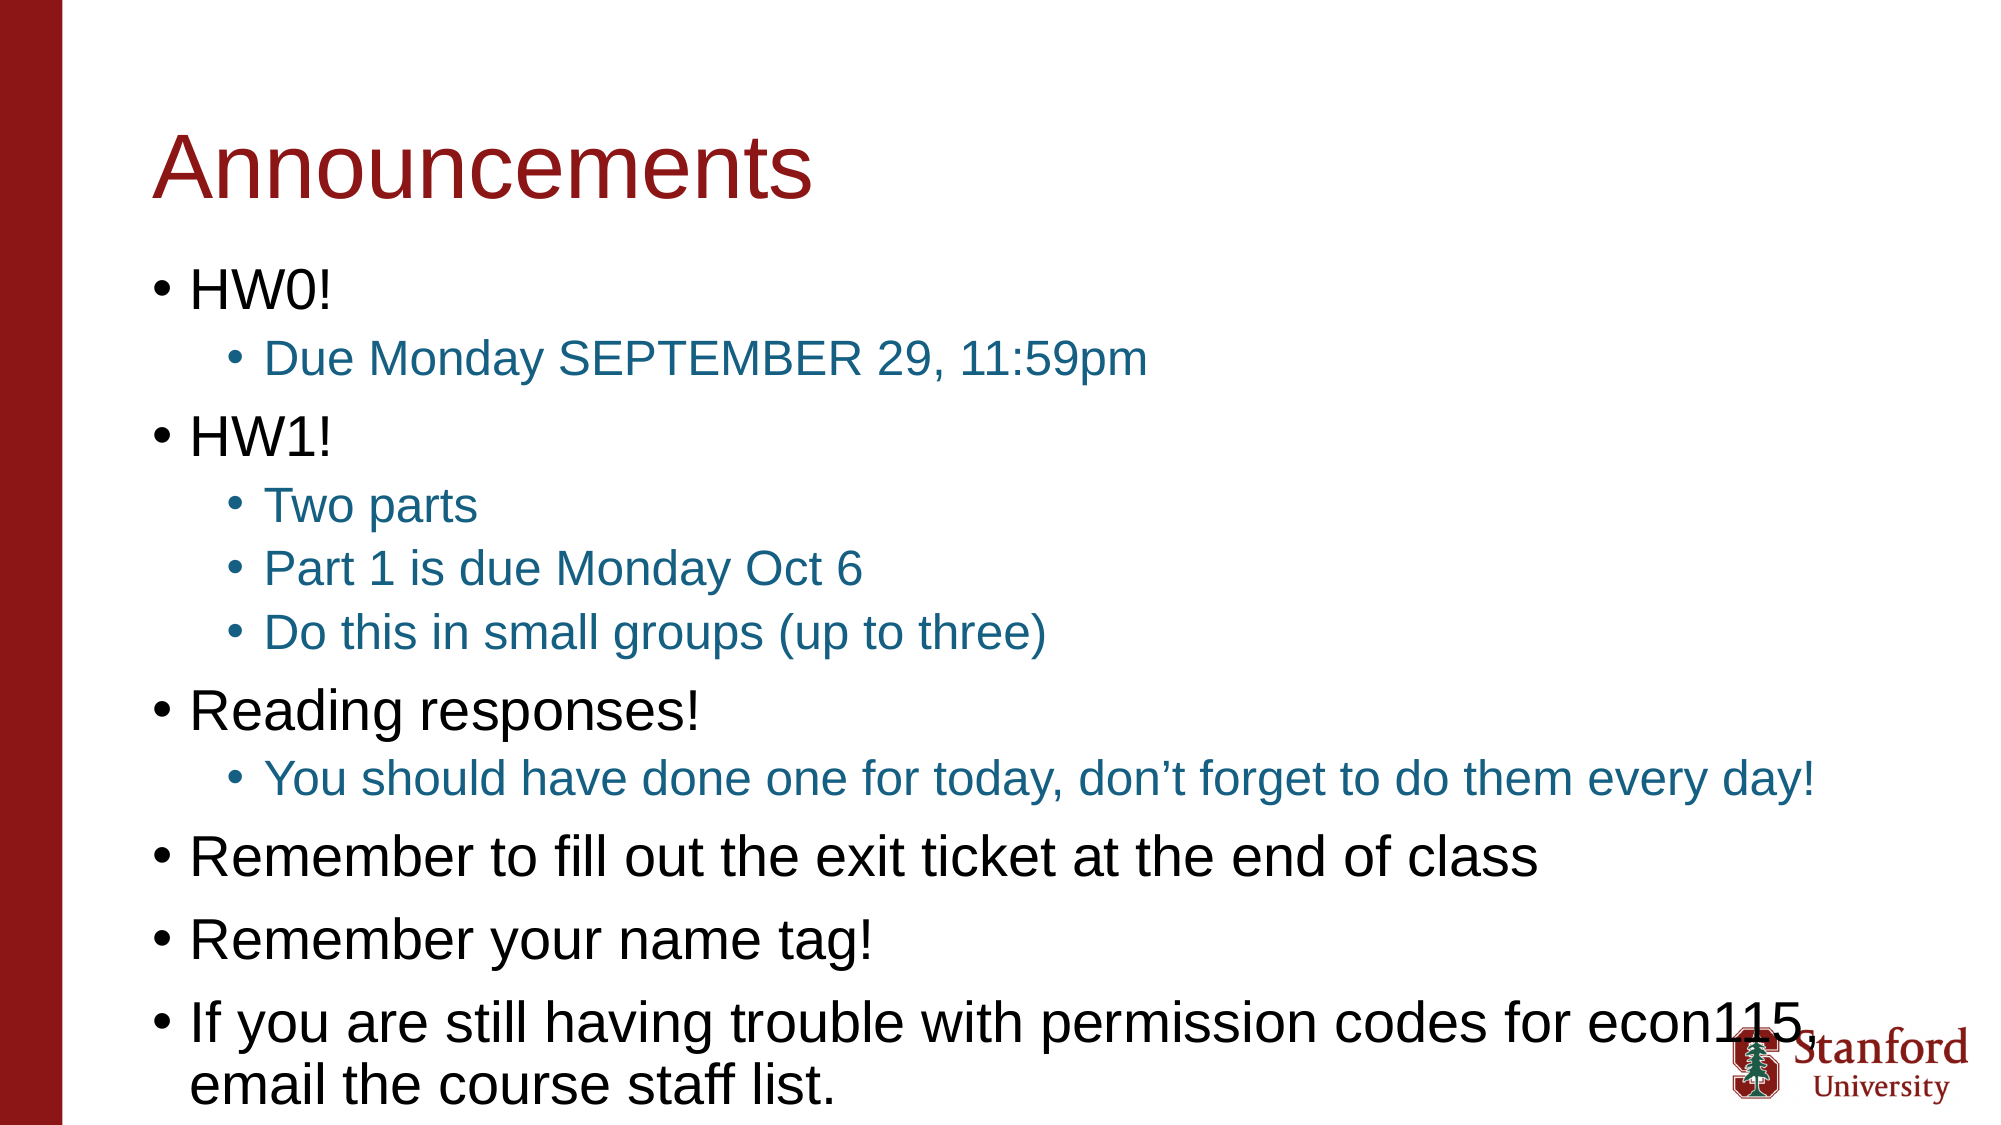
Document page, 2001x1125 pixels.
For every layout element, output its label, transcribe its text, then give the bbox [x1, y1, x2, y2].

title Announcements [137, 59, 1863, 252]
list HW0! Due Monday SEPTEMBER 29, 11:59pm HW1! Two parts Part 1 is due Monday Oct 6 Do this in small groups (up to three) Reading responses! You should have done one for today, don’t forget to do them every day! Remember to fill out the exit ticket at the end of class Remember your name tag! If you are still having trouble with permission codes for econ115, email the course staff list. [137, 252, 1863, 1125]
picture [1863, 1023, 1969, 1107]
